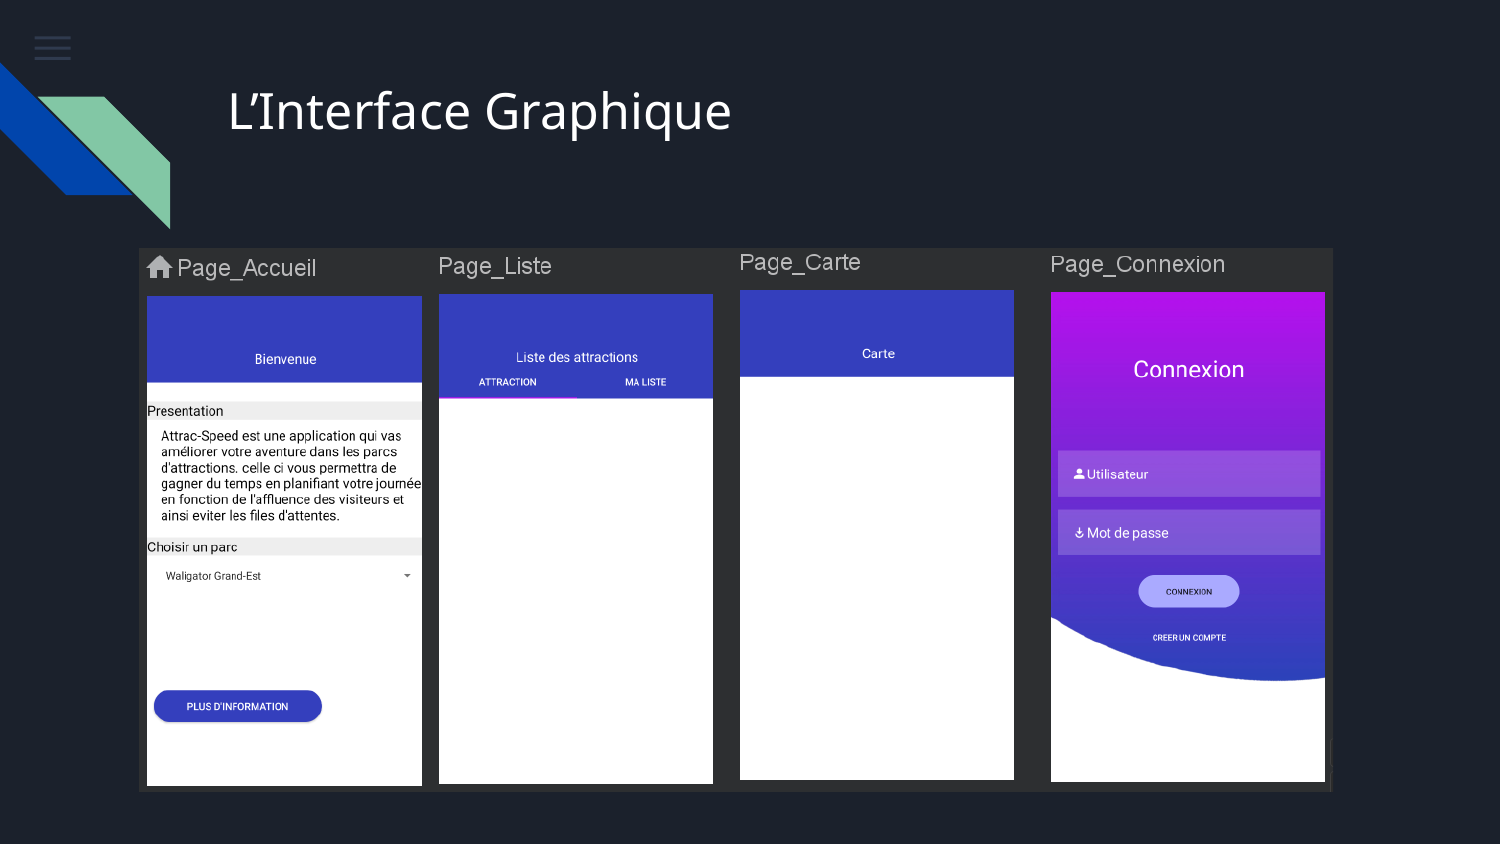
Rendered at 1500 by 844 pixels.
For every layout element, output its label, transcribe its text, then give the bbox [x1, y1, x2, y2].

title L’Interface Graphique [212, 64, 1368, 215]
picture [138, 248, 1334, 792]
